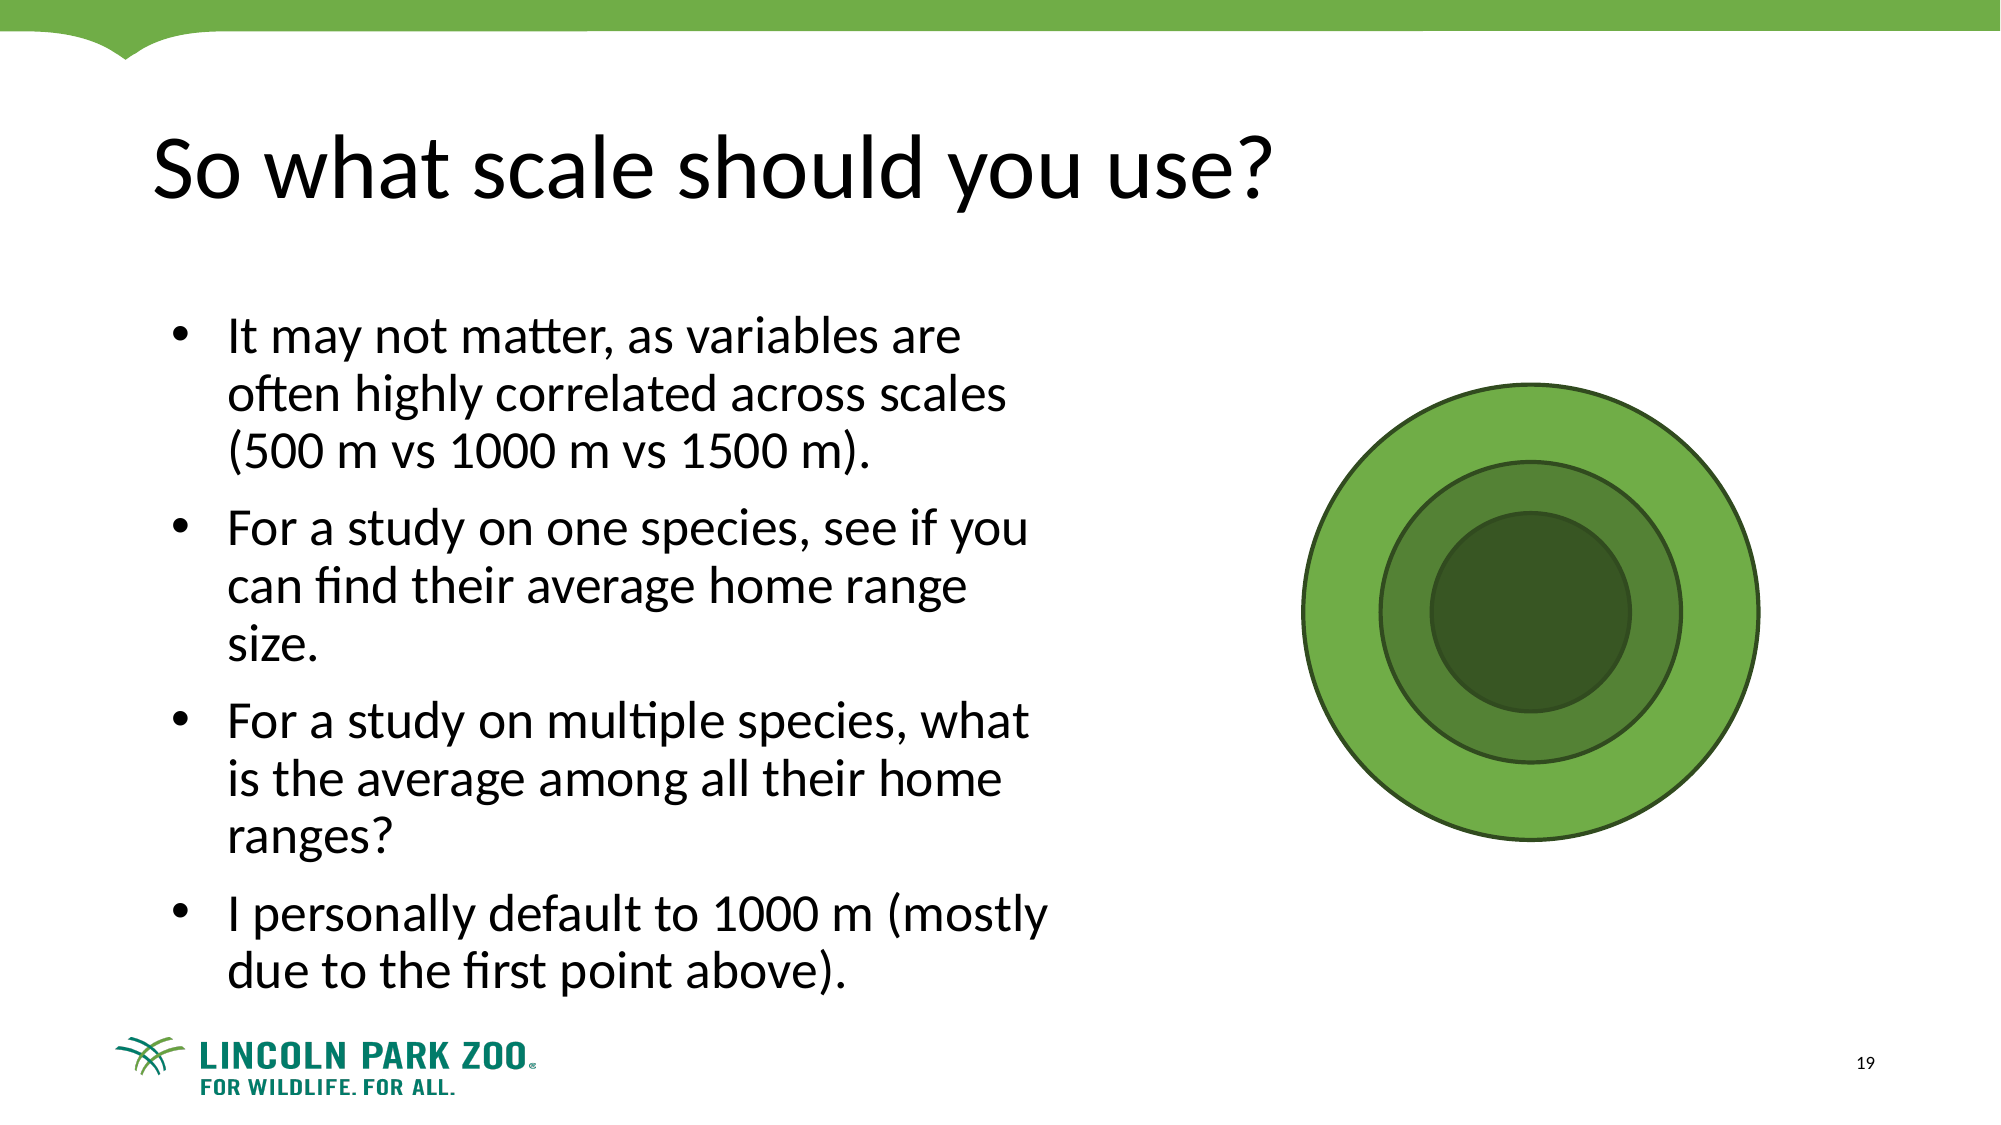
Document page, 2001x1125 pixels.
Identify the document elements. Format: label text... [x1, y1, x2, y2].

text_box [1301, 382, 1761, 843]
title So what scale should you use? [137, 59, 1863, 278]
list It may not matter, as variables are often highly correlated across scales (500 m vs 1000 m vs 1500 m). For a study on one species, see if you can find their average home range size. For a study on multiple species, what is the average among all their home ranges? I personally default to 1000 m (mostly due to the first point above). [137, 299, 1066, 1014]
text_box [1378, 459, 1684, 765]
text_box [1429, 510, 1633, 714]
picture [114, 1037, 536, 1095]
